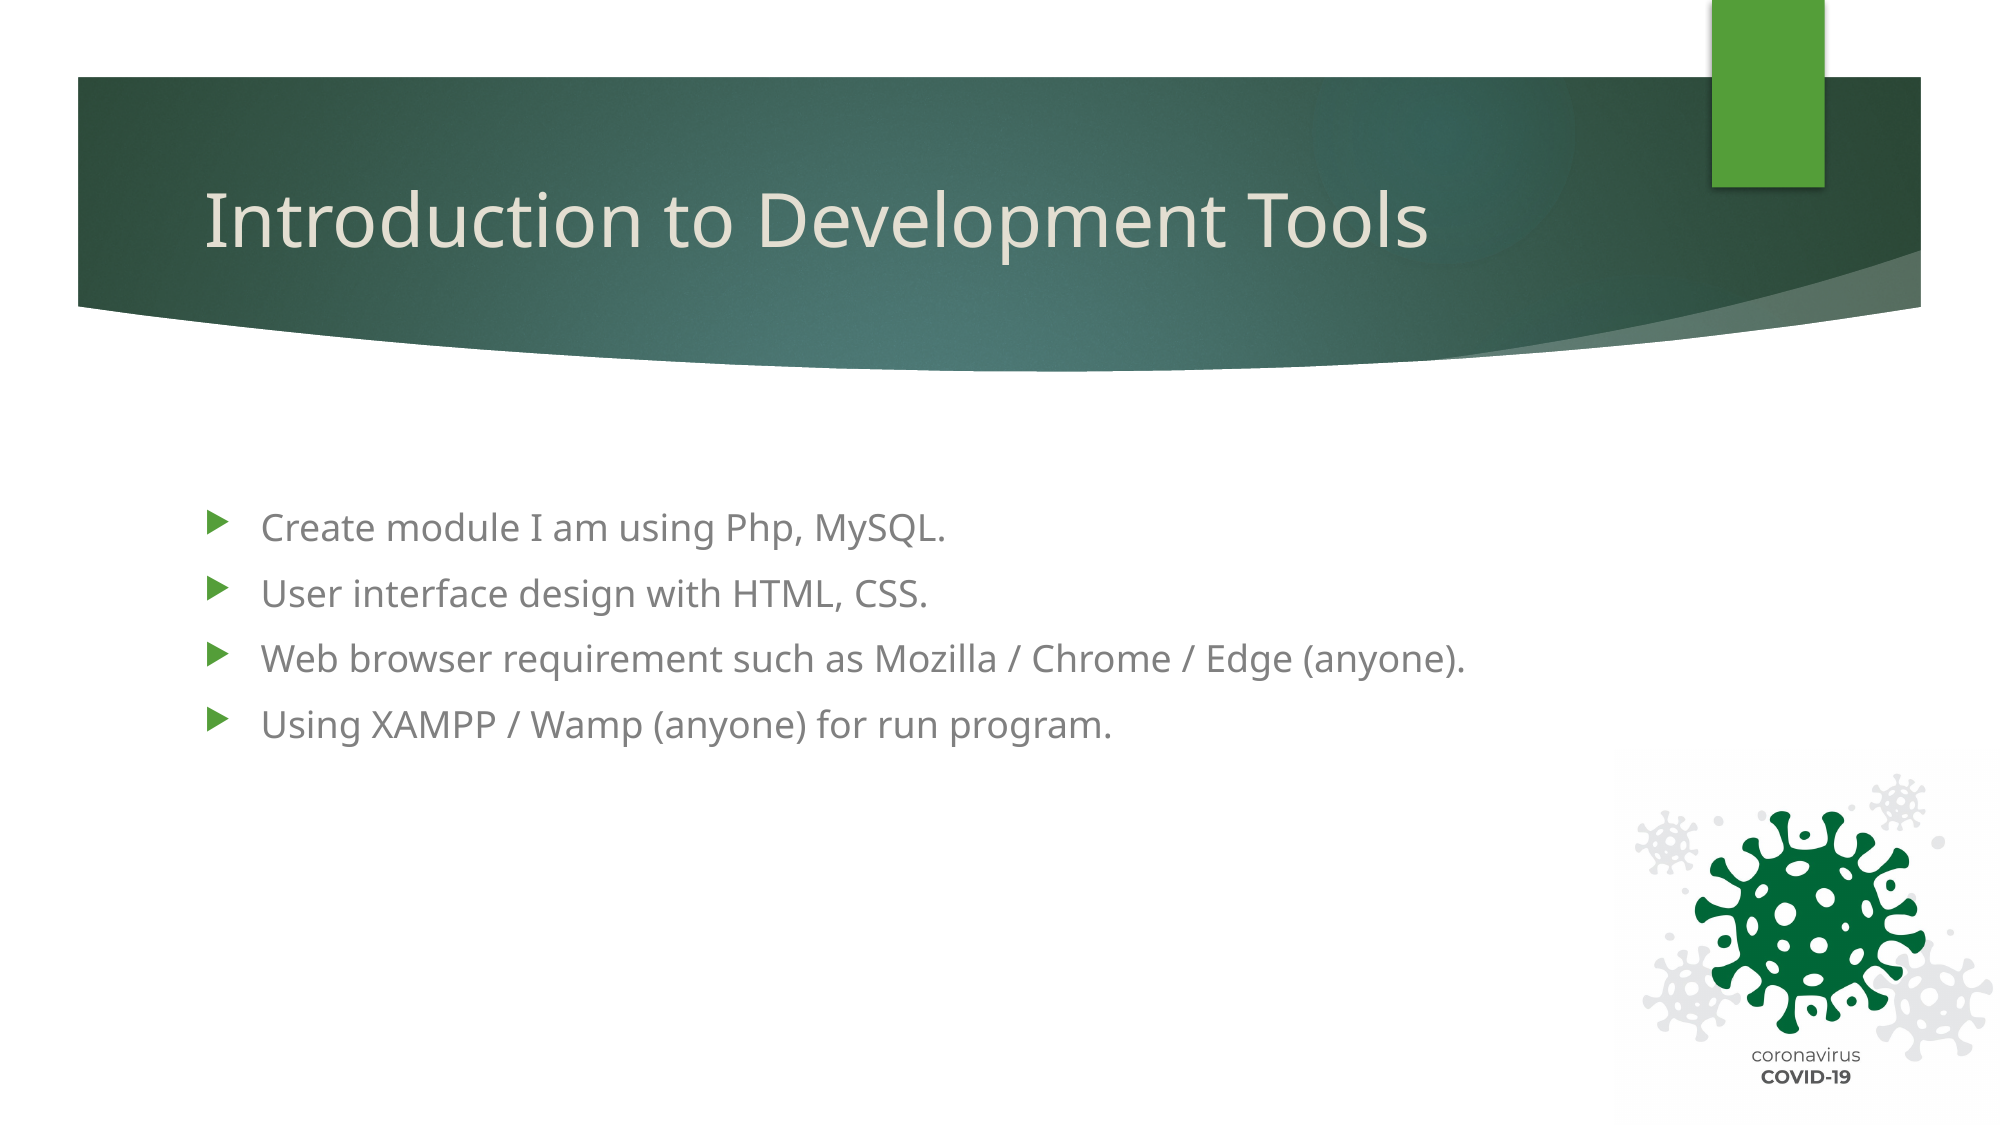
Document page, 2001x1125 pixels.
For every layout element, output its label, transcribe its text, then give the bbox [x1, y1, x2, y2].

picture [1613, 749, 2000, 1125]
title Introduction to Development Tools [189, 159, 1627, 276]
list Create module I am using Php, MySQL. User interface design with HTML, CSS. Web browser requirement such as Mozilla / Chrome / Edge (anyone). Using XAMPP / Wamp (anyone) for run program. [189, 496, 1638, 1057]
